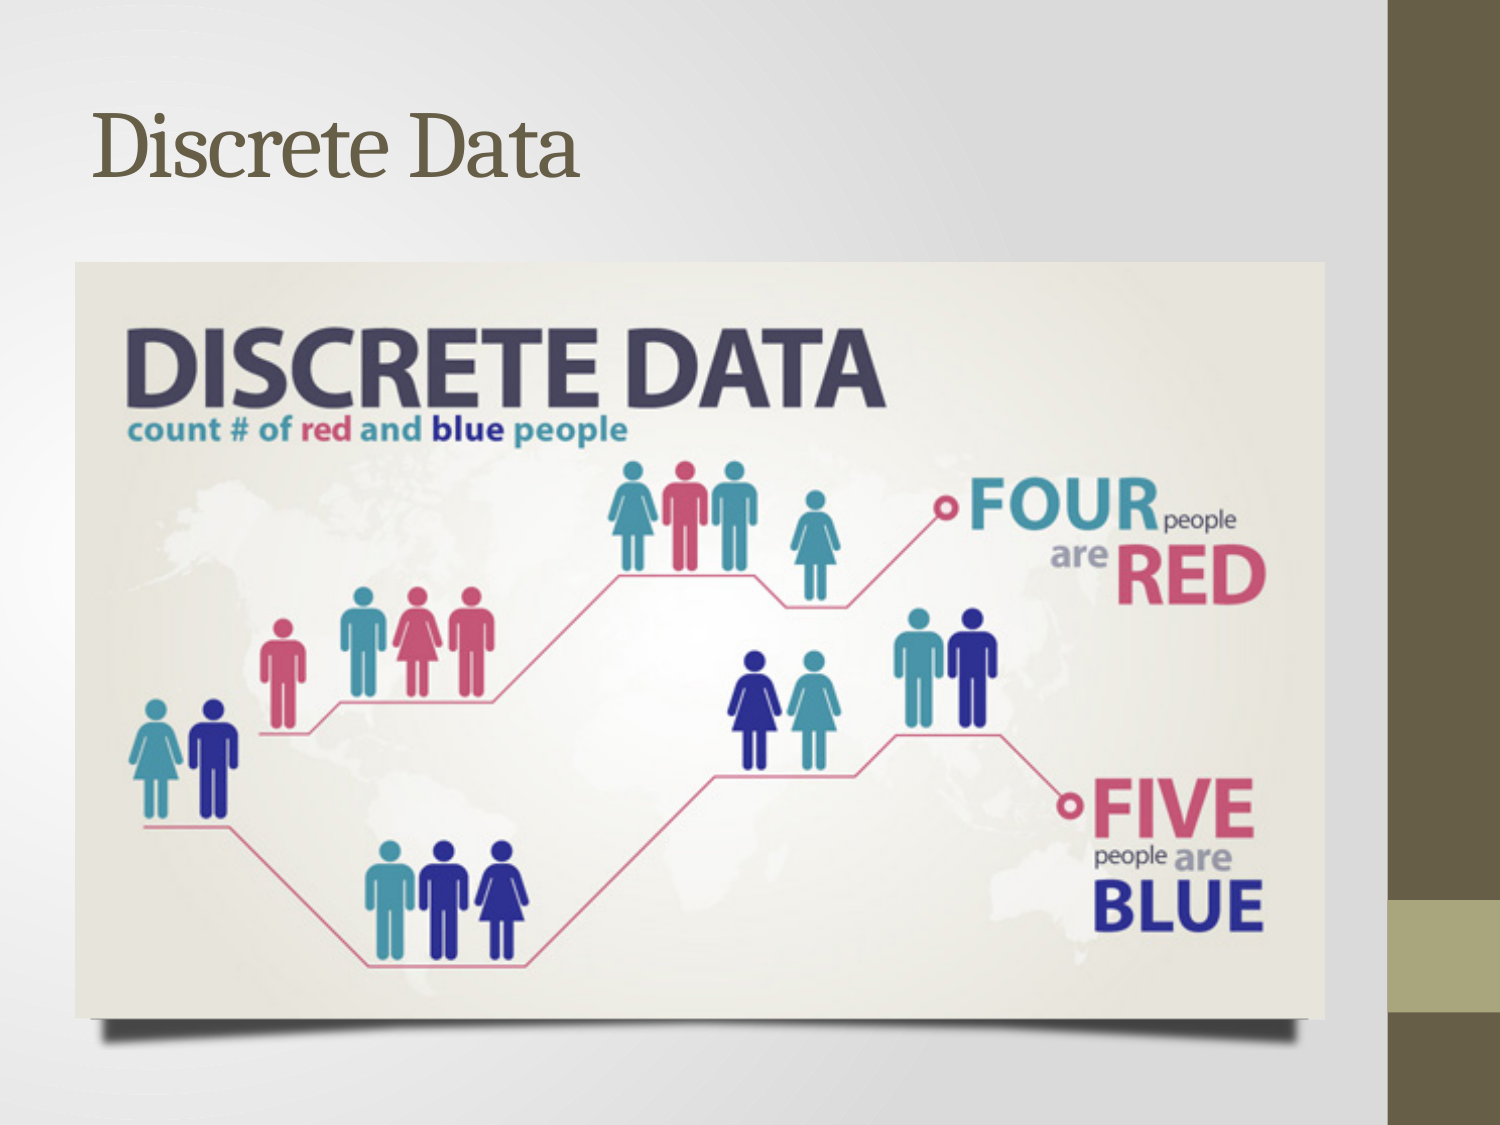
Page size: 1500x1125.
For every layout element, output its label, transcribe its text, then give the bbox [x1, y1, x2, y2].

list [74, 261, 1326, 1051]
title Discrete Data [75, 45, 1325, 233]
